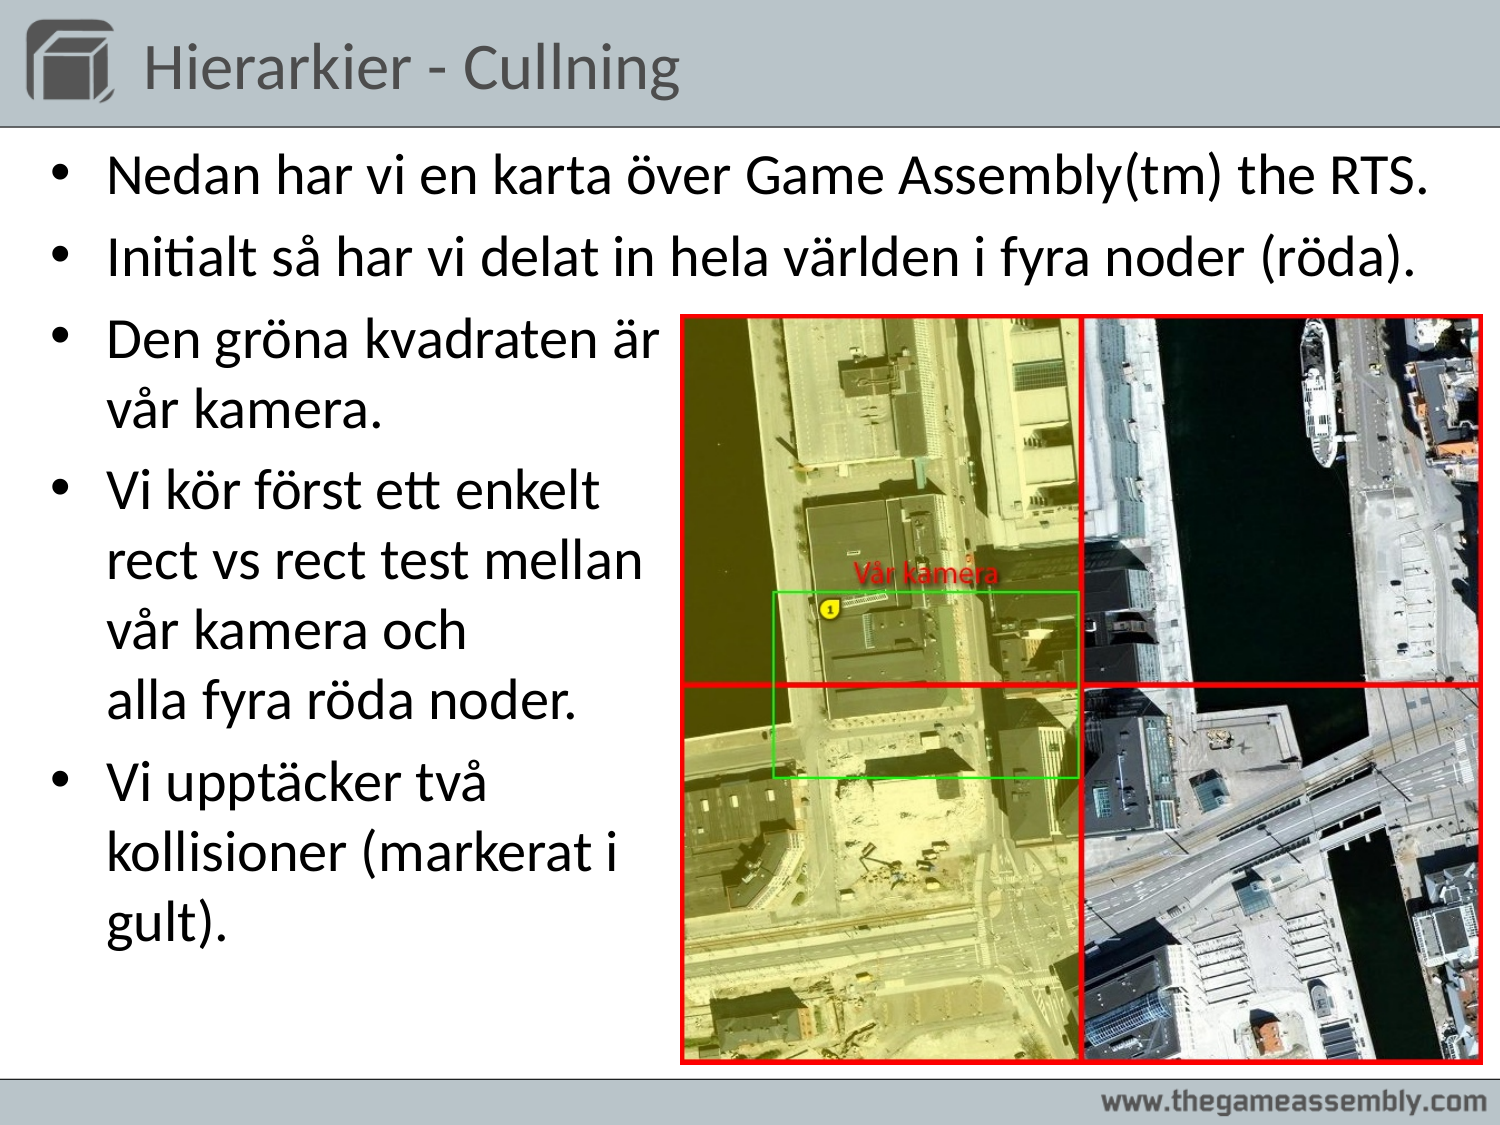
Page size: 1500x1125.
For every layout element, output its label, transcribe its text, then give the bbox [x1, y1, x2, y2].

title Hierarkier - Cullning [128, 0, 1500, 126]
picture [0, 0, 1500, 1125]
list Nedan har vi en karta över Game Assembly(tm) the RTS. Initialt så har vi delat in hela världen i fyra noder (röda). Den gröna kvadraten är vår kamera. Vi kör först ett enkelt rect vs rect test mellan vår kamera och alla fyra röda noder. Vi upptäcker två kollisioner (markerat i gult). [34, 128, 1466, 1059]
